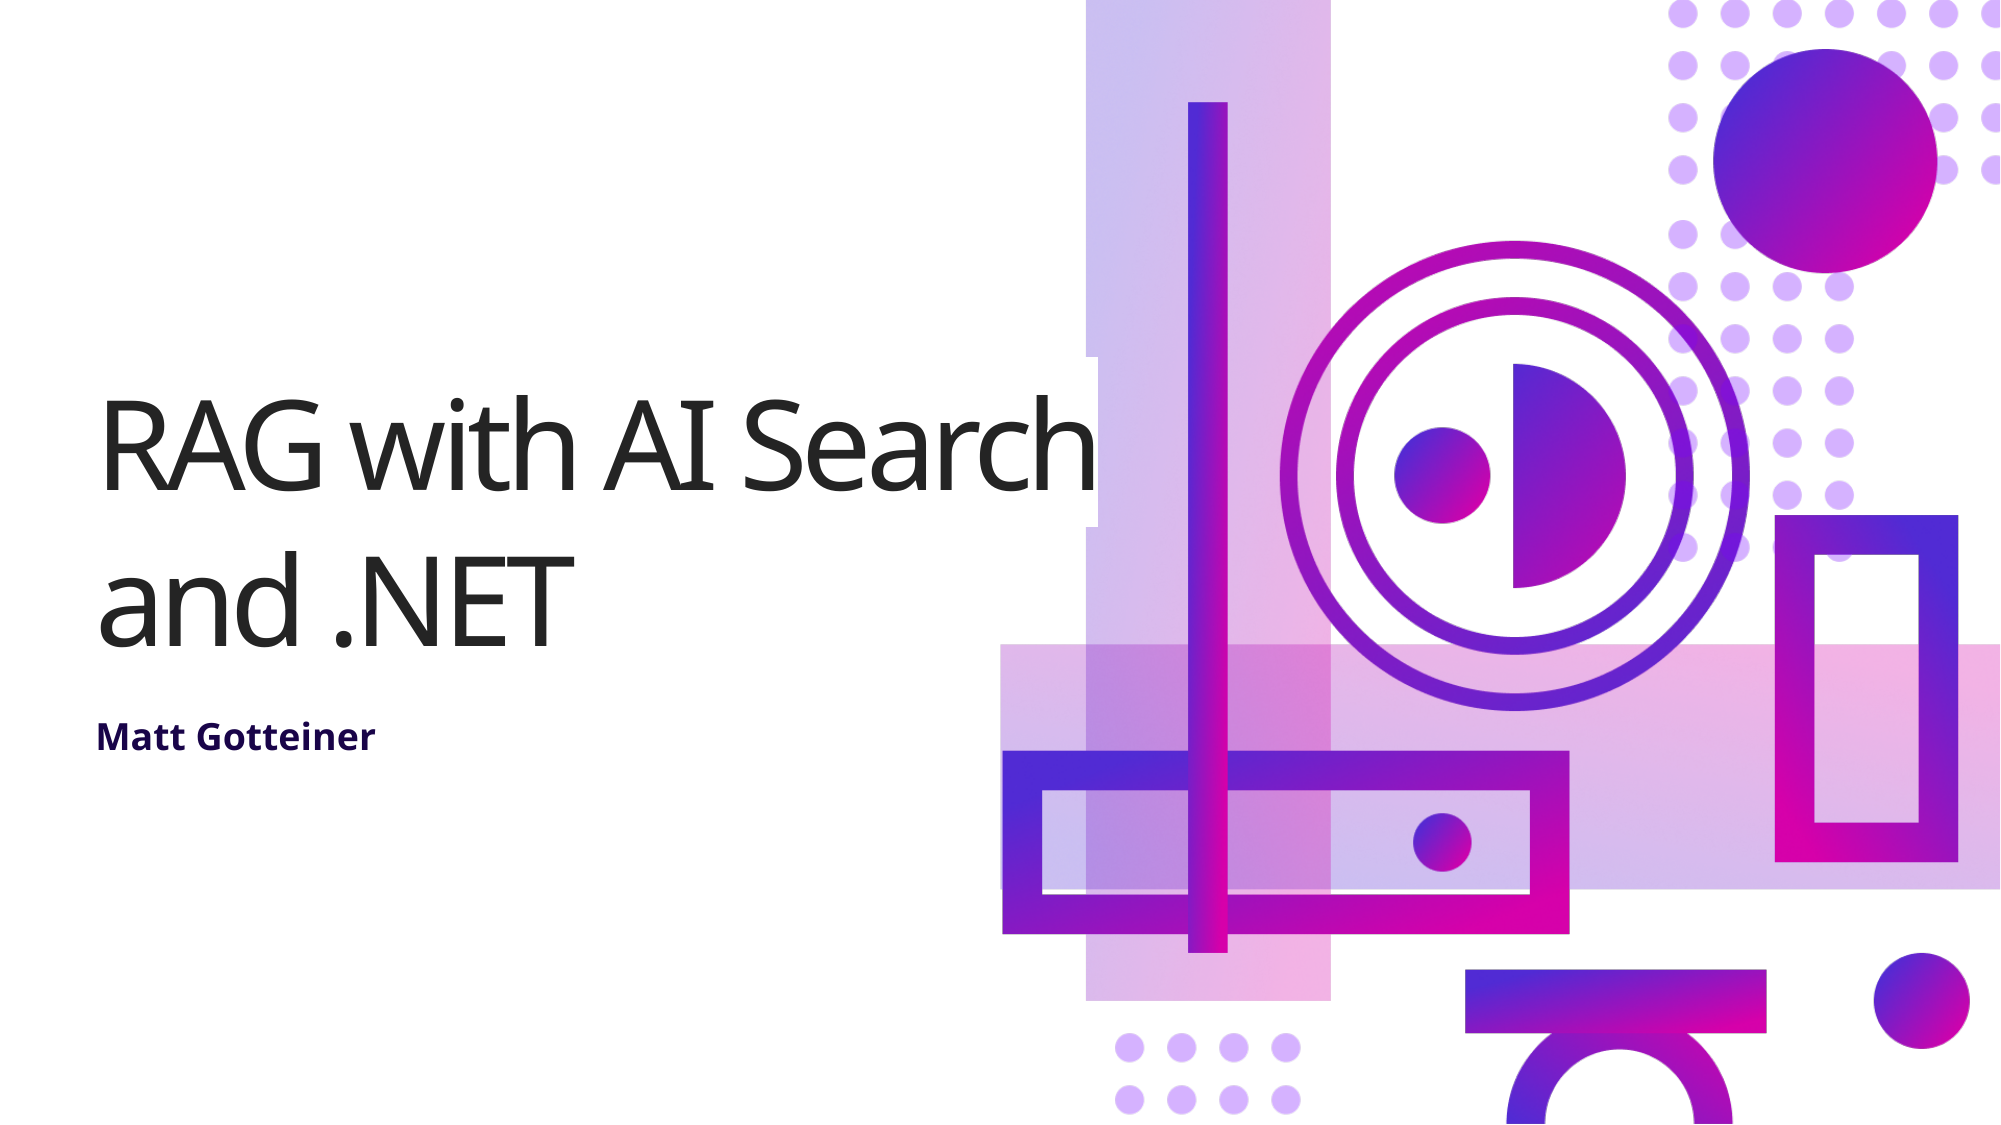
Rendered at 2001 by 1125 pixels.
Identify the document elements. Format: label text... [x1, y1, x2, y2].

picture [0, 0, 2001, 1125]
list Matt Gotteiner [95, 712, 987, 759]
title RAG with AI Search and .NET [95, 359, 1140, 670]
